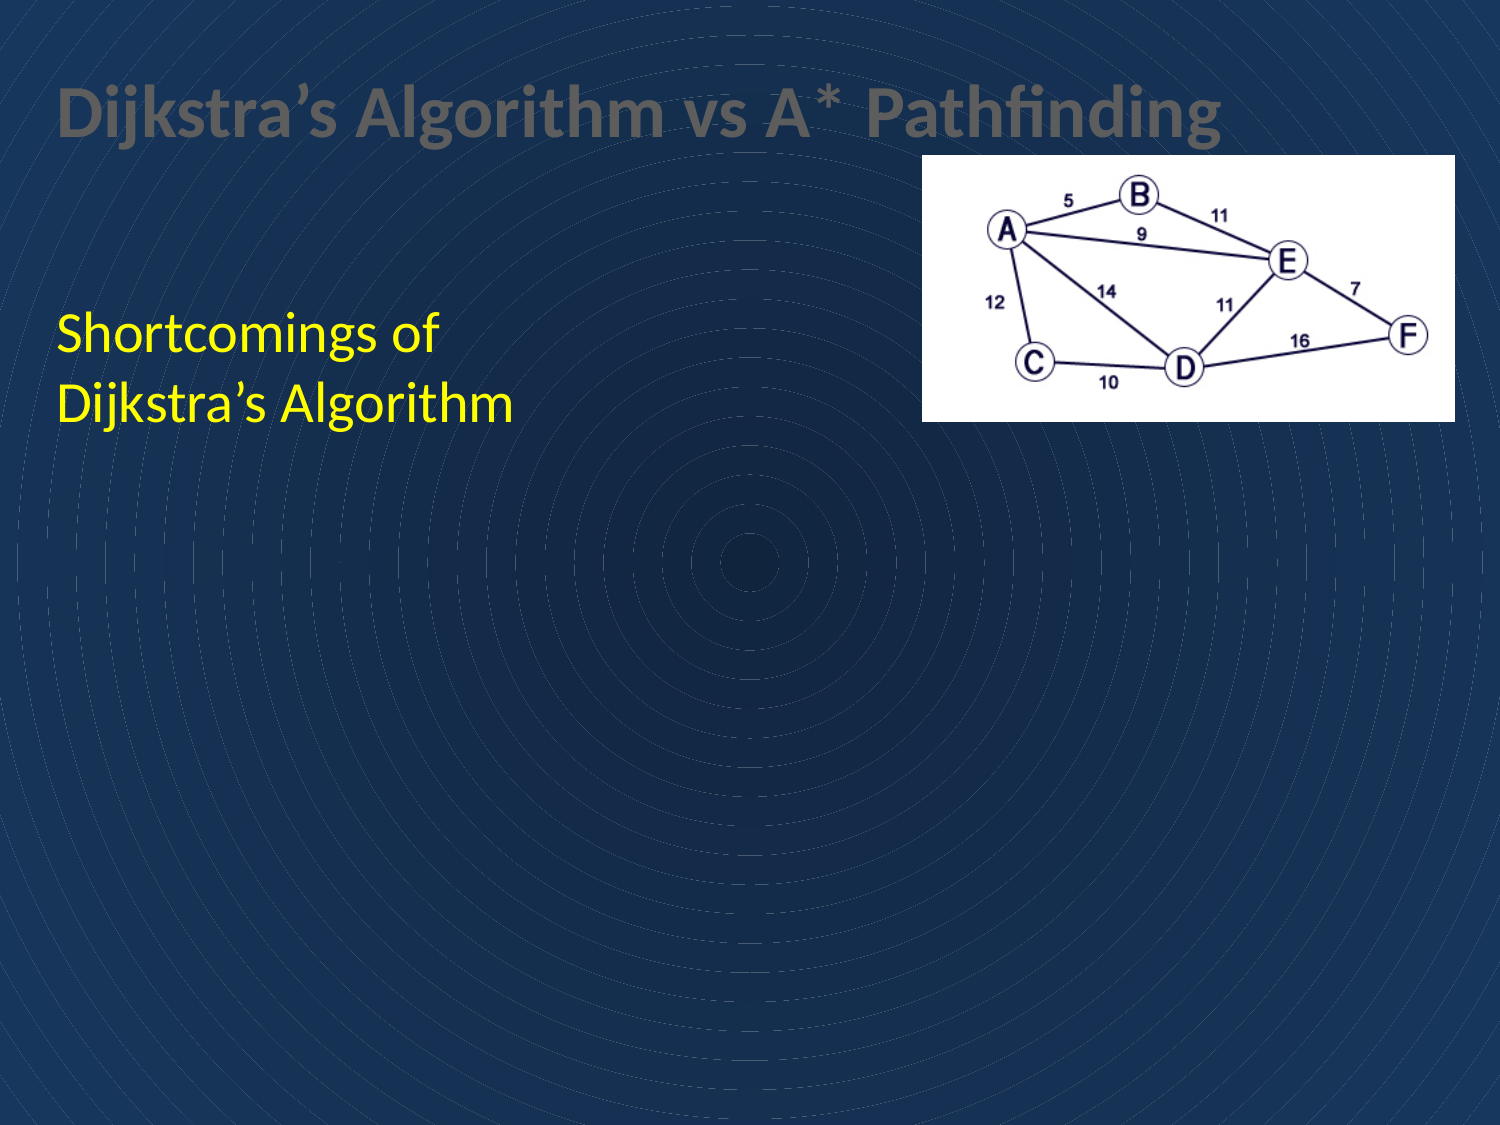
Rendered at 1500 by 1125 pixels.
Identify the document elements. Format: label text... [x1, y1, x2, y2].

picture [922, 155, 1455, 422]
text_box Shortcomings of Dijkstra’s Algorithm [41, 286, 1456, 512]
text_box Dijkstra’s Algorithm vs A* Pathfinding [41, 55, 1455, 160]
